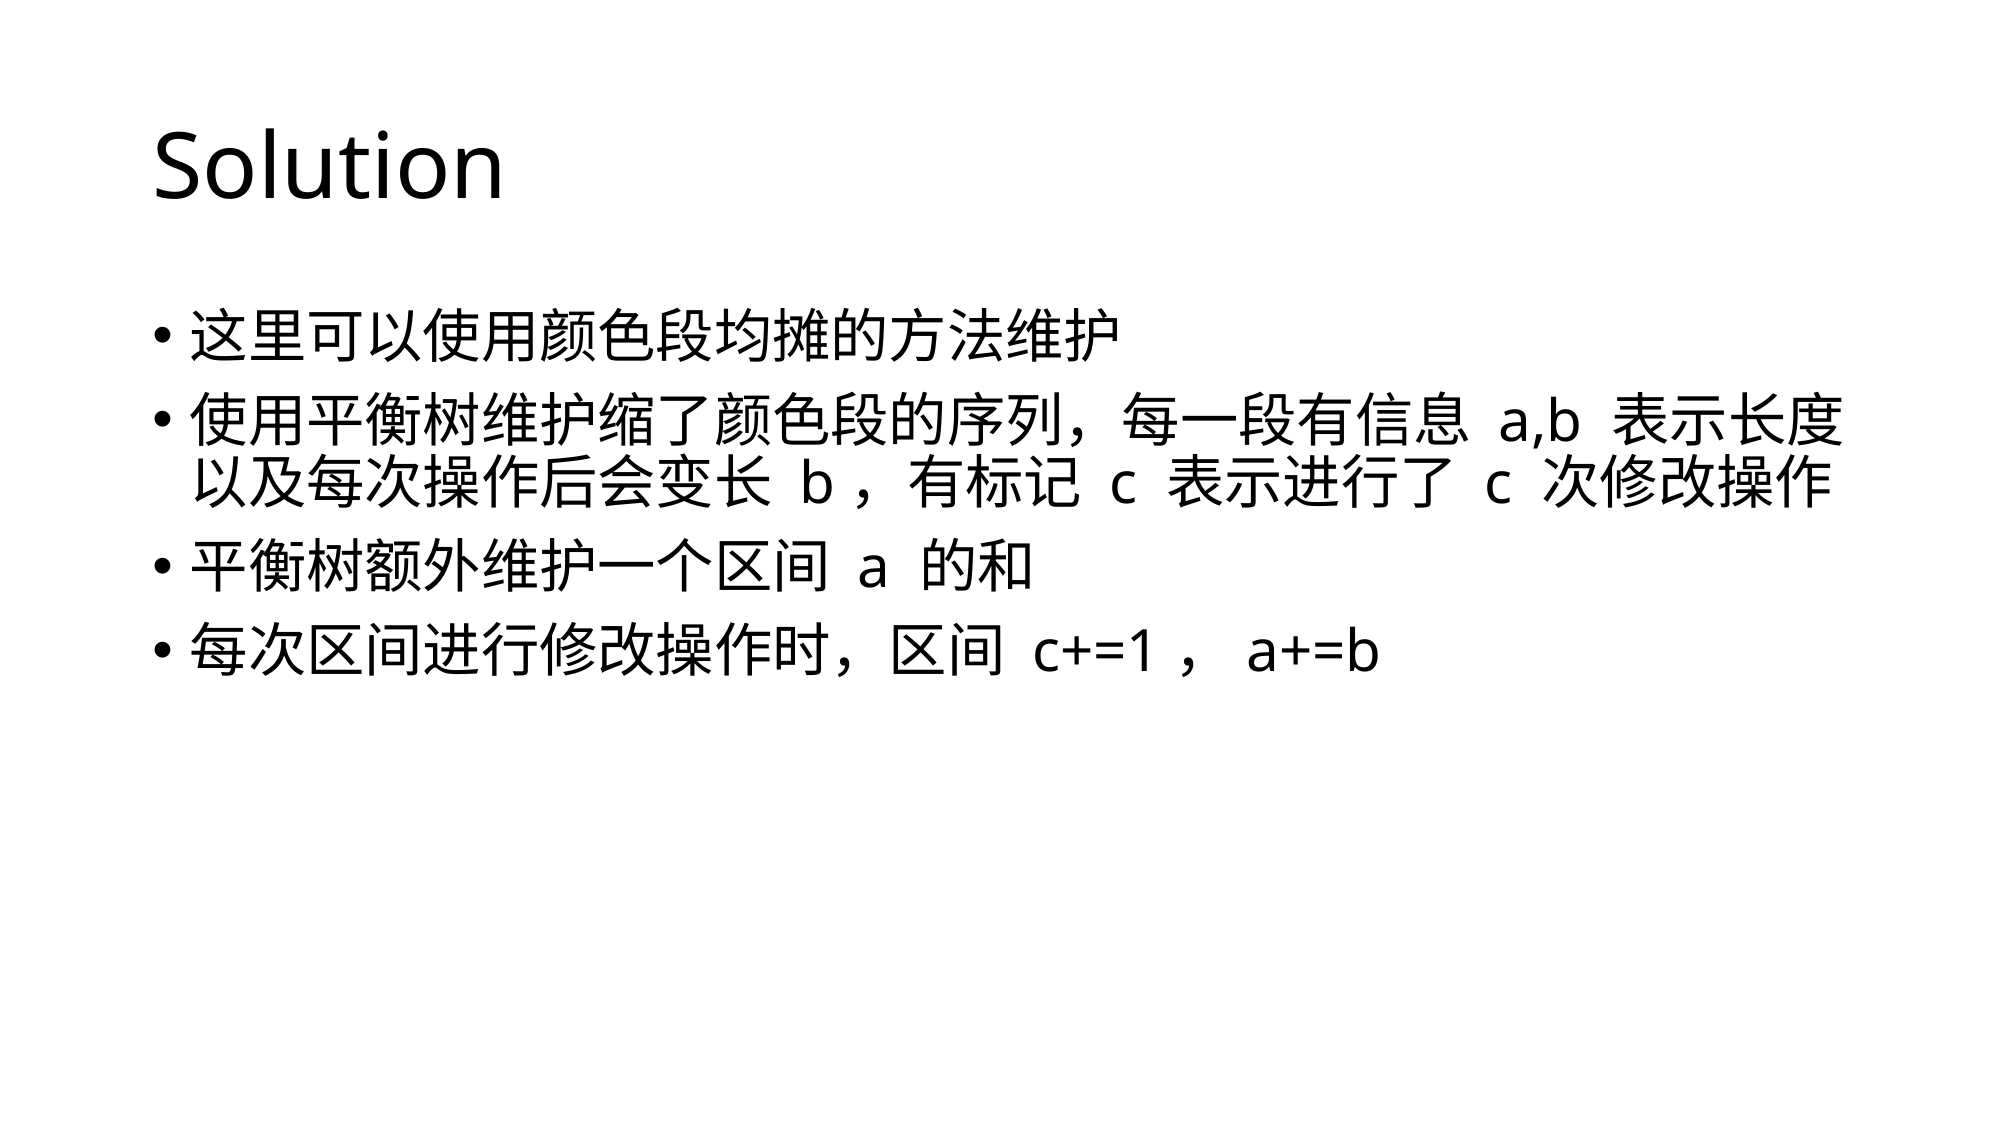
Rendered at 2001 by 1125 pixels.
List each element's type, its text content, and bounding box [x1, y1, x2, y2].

title Solution [137, 59, 1863, 278]
list 这里可以使用颜色段均摊的方法维护 使用平衡树维护缩了颜色段的序列，每一段有信息 a,b 表示长度以及每次操作后会变长 b，有标记 c 表示进行了 c 次修改操作 平衡树额外维护一个区间 a 的和 每次区间进行修改操作时，区间 c+=1，a+=b [137, 299, 1863, 1014]
